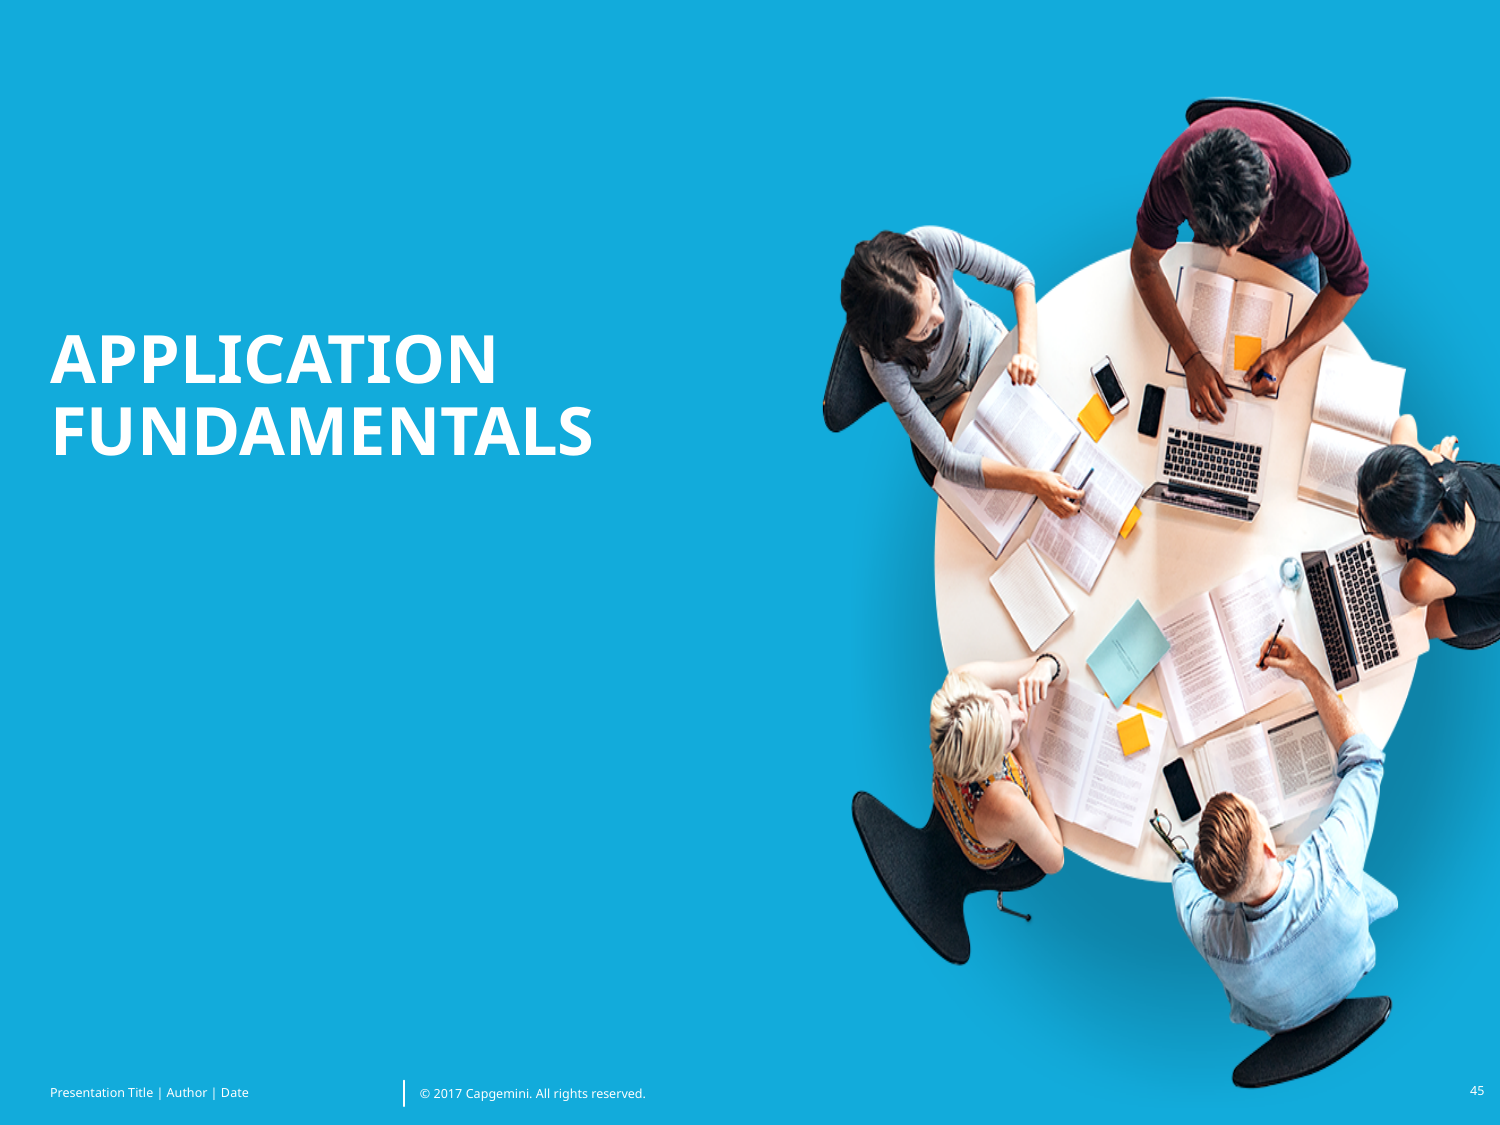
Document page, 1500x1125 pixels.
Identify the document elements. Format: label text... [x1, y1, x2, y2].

picture [523, 0, 1500, 1125]
title APPLICATION FUNDAMENTALS [50, 328, 874, 470]
